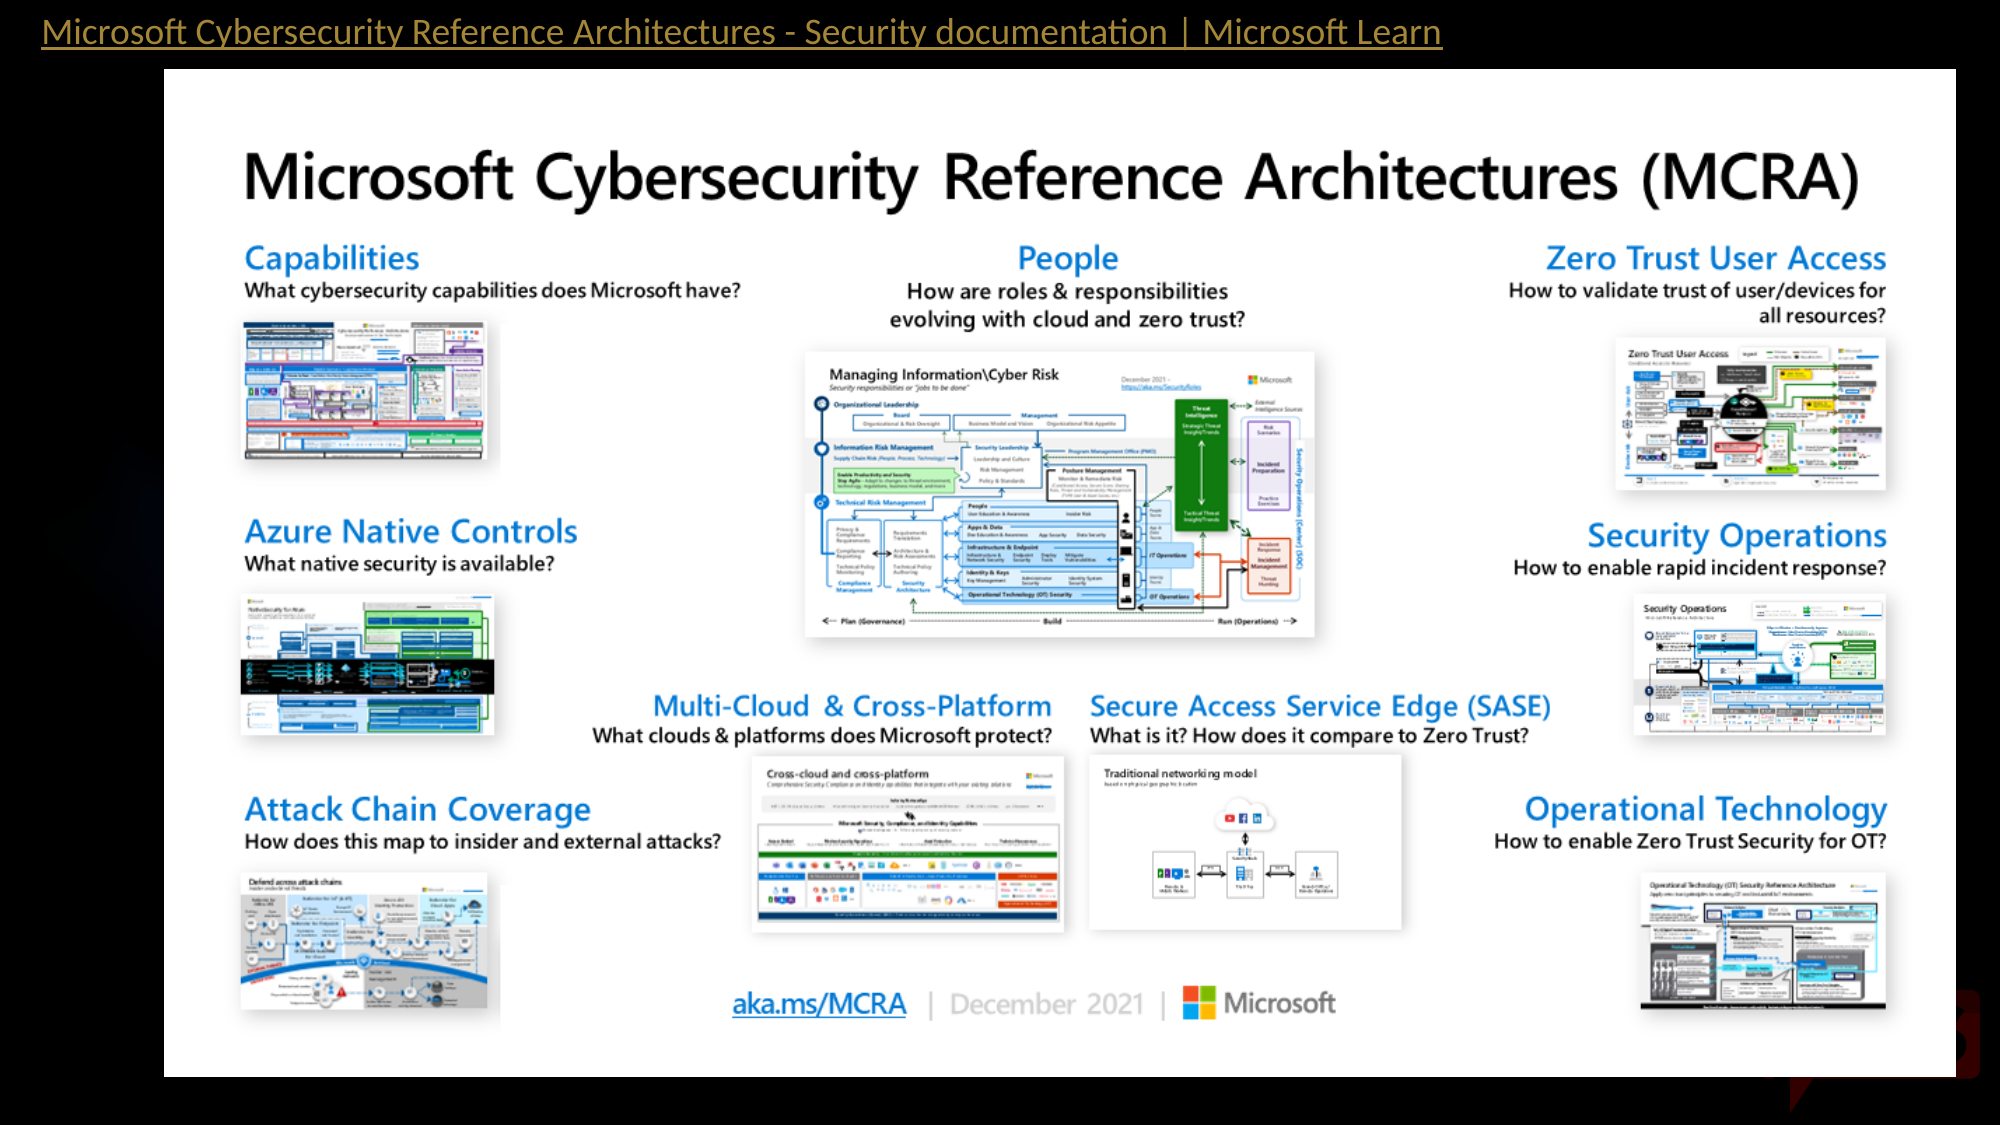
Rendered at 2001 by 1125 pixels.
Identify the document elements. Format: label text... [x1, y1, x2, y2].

picture [0, 69, 2000, 1123]
text_box Microsoft Cybersecurity Reference Architectures - Security documentation | Microsoft Learn [26, 0, 1849, 60]
